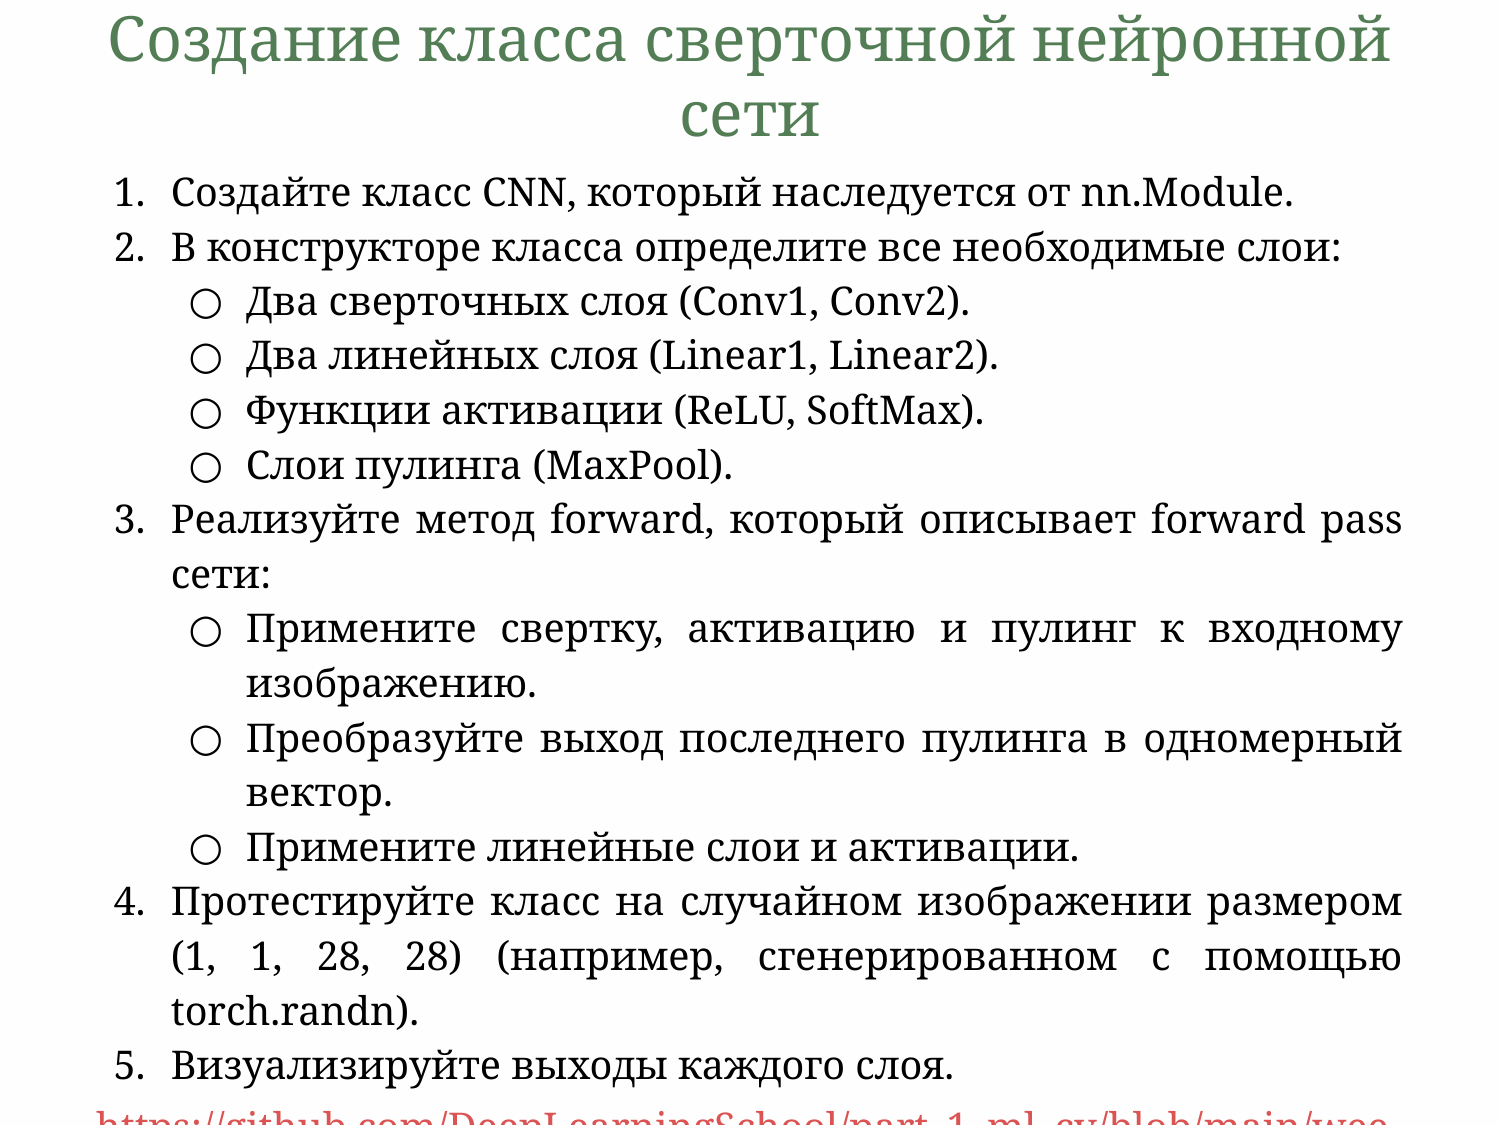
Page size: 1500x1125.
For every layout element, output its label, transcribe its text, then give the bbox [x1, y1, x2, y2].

title Создание класса сверточной нейронной сети [75, 20, 1425, 128]
text_box Создайте класс CNN, который наследуется от nn.Module. В конструкторе класса определите все необходимые слои: Два сверточных слоя (Conv1, Conv2). Два линейных слоя (Linear1, Linear2). Функции активации (ReLU, SoftMax). Слои пулинга (MaxPool). Реализуйте метод forward, который описывает forward pass сети: Примените свертку, активацию и пулинг к входному изображению. Преобразуйте выход последнего пулинга в одномерный вектор. Примените линейные слои и активации. Протестируйте класс на случайном изображении размером (1, 1, 28, 28) (например, сгенерированном с помощью torch.randn). Визуализируйте выходы каждого слоя. https://github.com/DeepLearningSchool/part_1_ml_cv/blob/main/week_05_convolutional_nets/Practice/part_3_convnet_pytorch.ipynb [80, 144, 1419, 1086]
